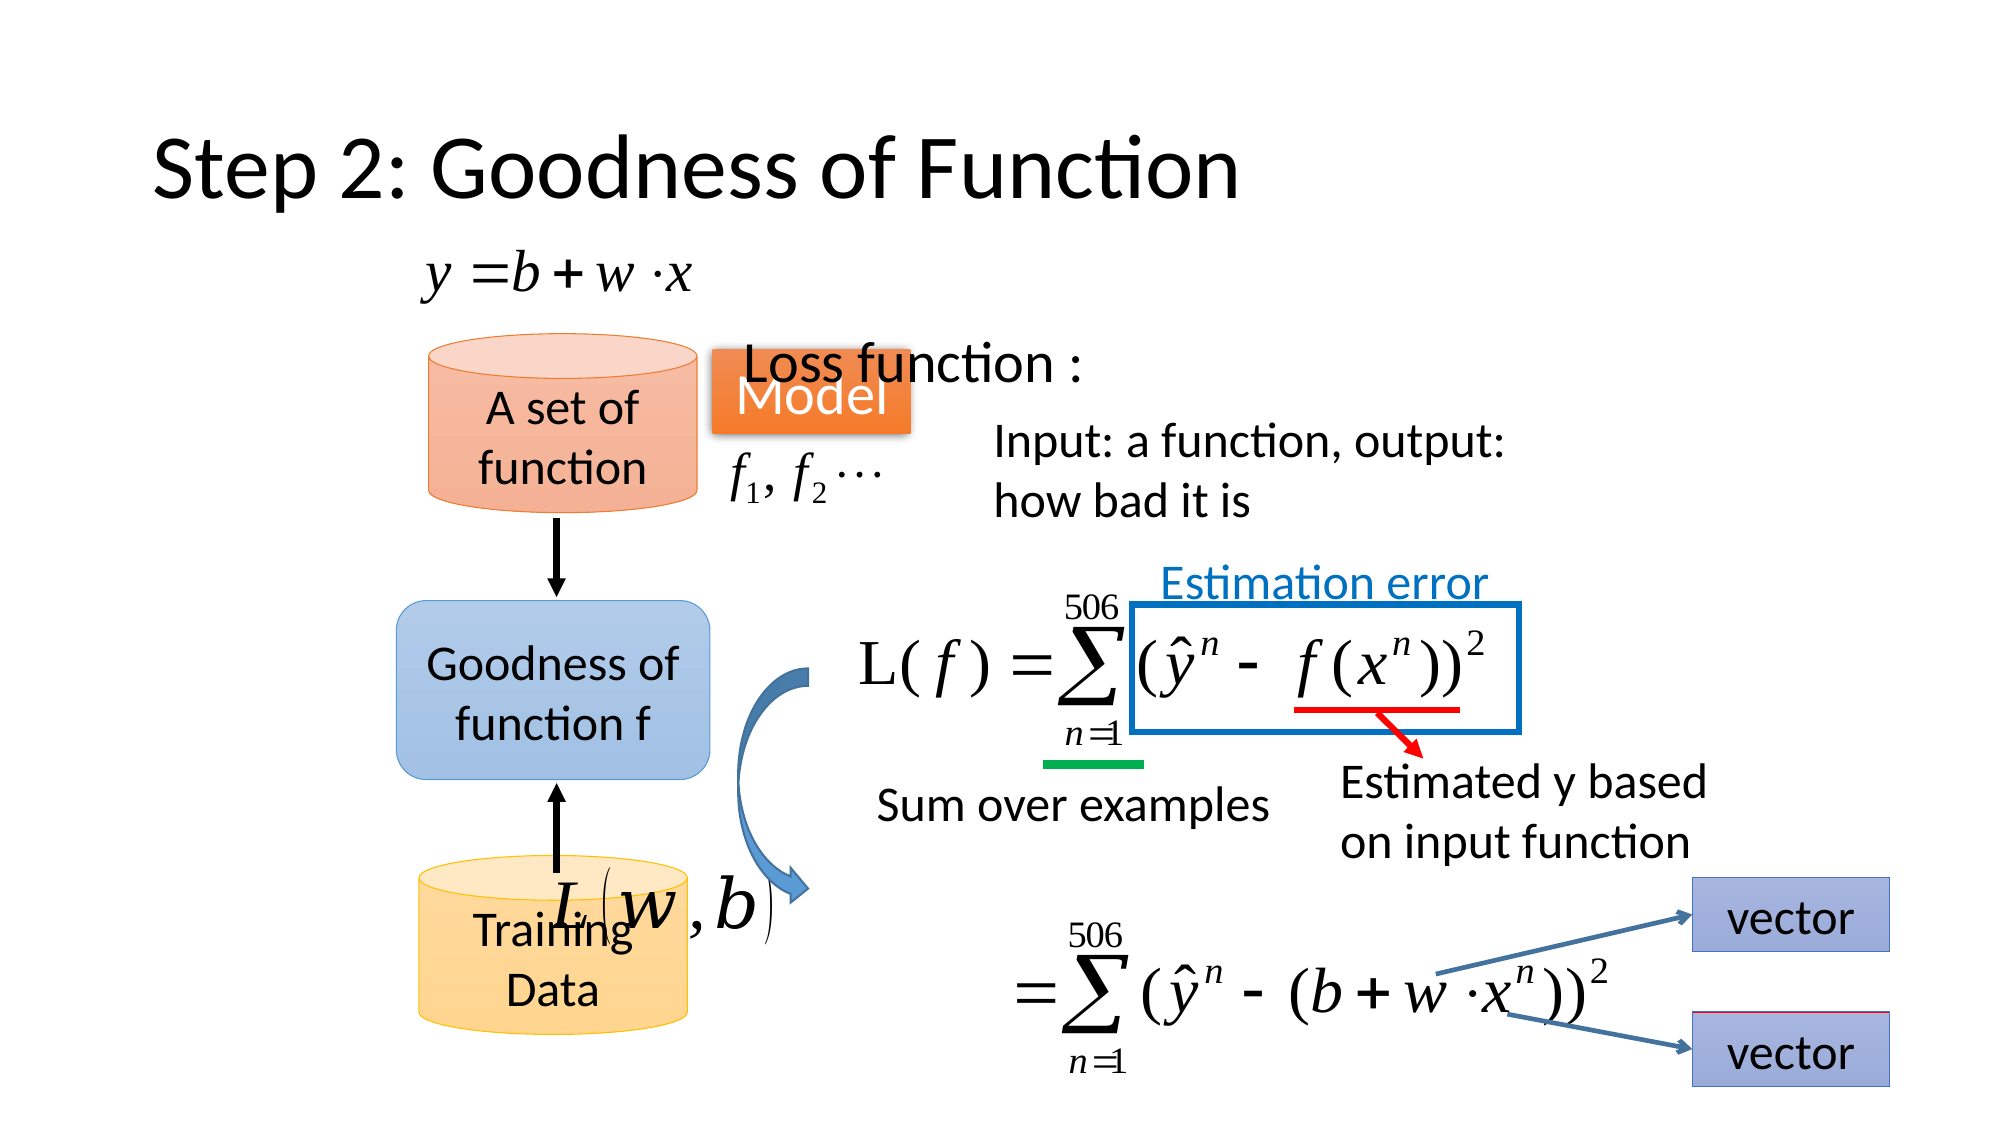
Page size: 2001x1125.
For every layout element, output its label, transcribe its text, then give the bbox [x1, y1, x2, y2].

text_box [1503, 603, 1520, 733]
text_box Goodness of function f [395, 600, 711, 781]
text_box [712, 436, 895, 513]
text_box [848, 577, 1503, 760]
text_box vector [1692, 877, 1890, 952]
text_box Estimated y based on input function [1325, 741, 1780, 876]
text_box Input: a function, output: how bad it is [978, 399, 1610, 535]
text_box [1435, 914, 1690, 974]
text_box Estimation error [1145, 542, 1556, 618]
text_box Sum over examples [861, 764, 1326, 839]
text_box Model [712, 349, 911, 434]
text_box [737, 667, 810, 905]
title Step 2: Goodness of Function [137, 59, 1863, 278]
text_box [1000, 905, 1628, 1088]
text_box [1507, 1014, 1693, 1050]
text_box Training Data [418, 854, 688, 1036]
text_box vector [1692, 1011, 1890, 1087]
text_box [410, 237, 702, 317]
text_box A set of function [427, 333, 698, 514]
